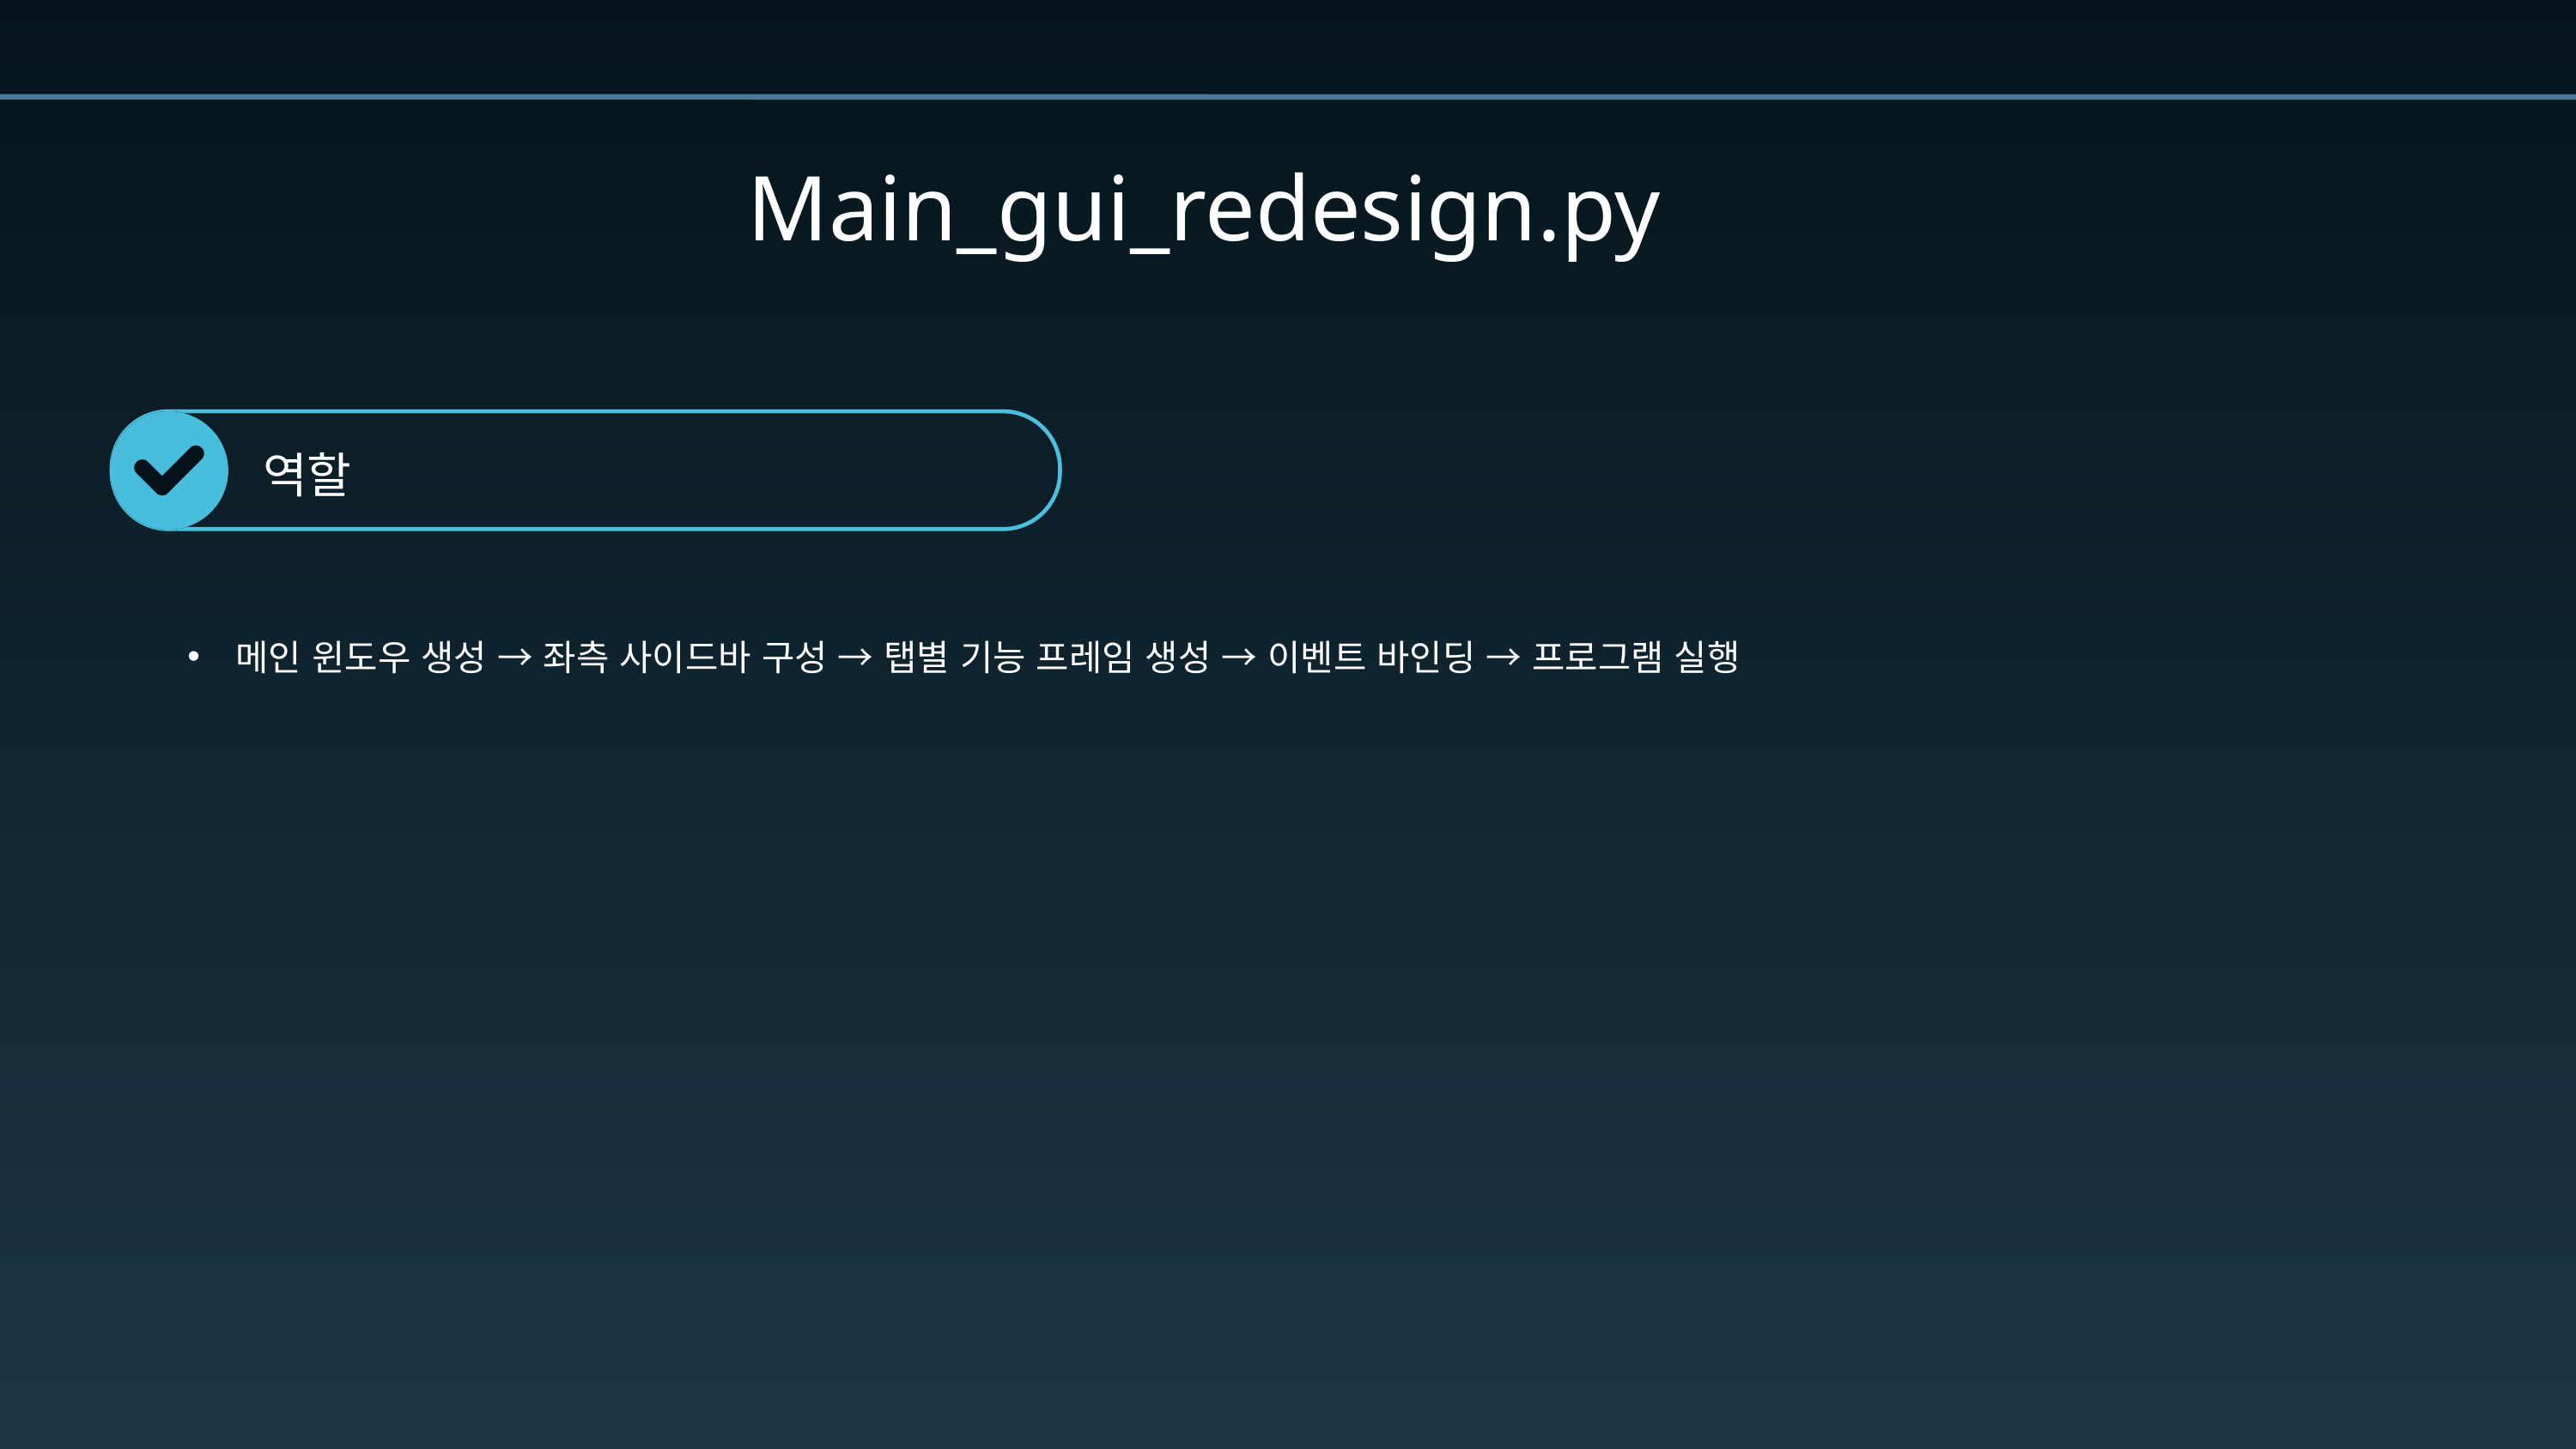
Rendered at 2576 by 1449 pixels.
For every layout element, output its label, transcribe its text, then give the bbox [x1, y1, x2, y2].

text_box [111, 410, 1060, 530]
text_box 메인 윈도우 생성 → 좌측 사이드바 구성 → 탭별 기능 프레임 생성 → 이벤트 바인딩 → 프로그램 실행 [187, 627, 1911, 678]
text_box Main_gui_redesign.py [192, 151, 2216, 259]
